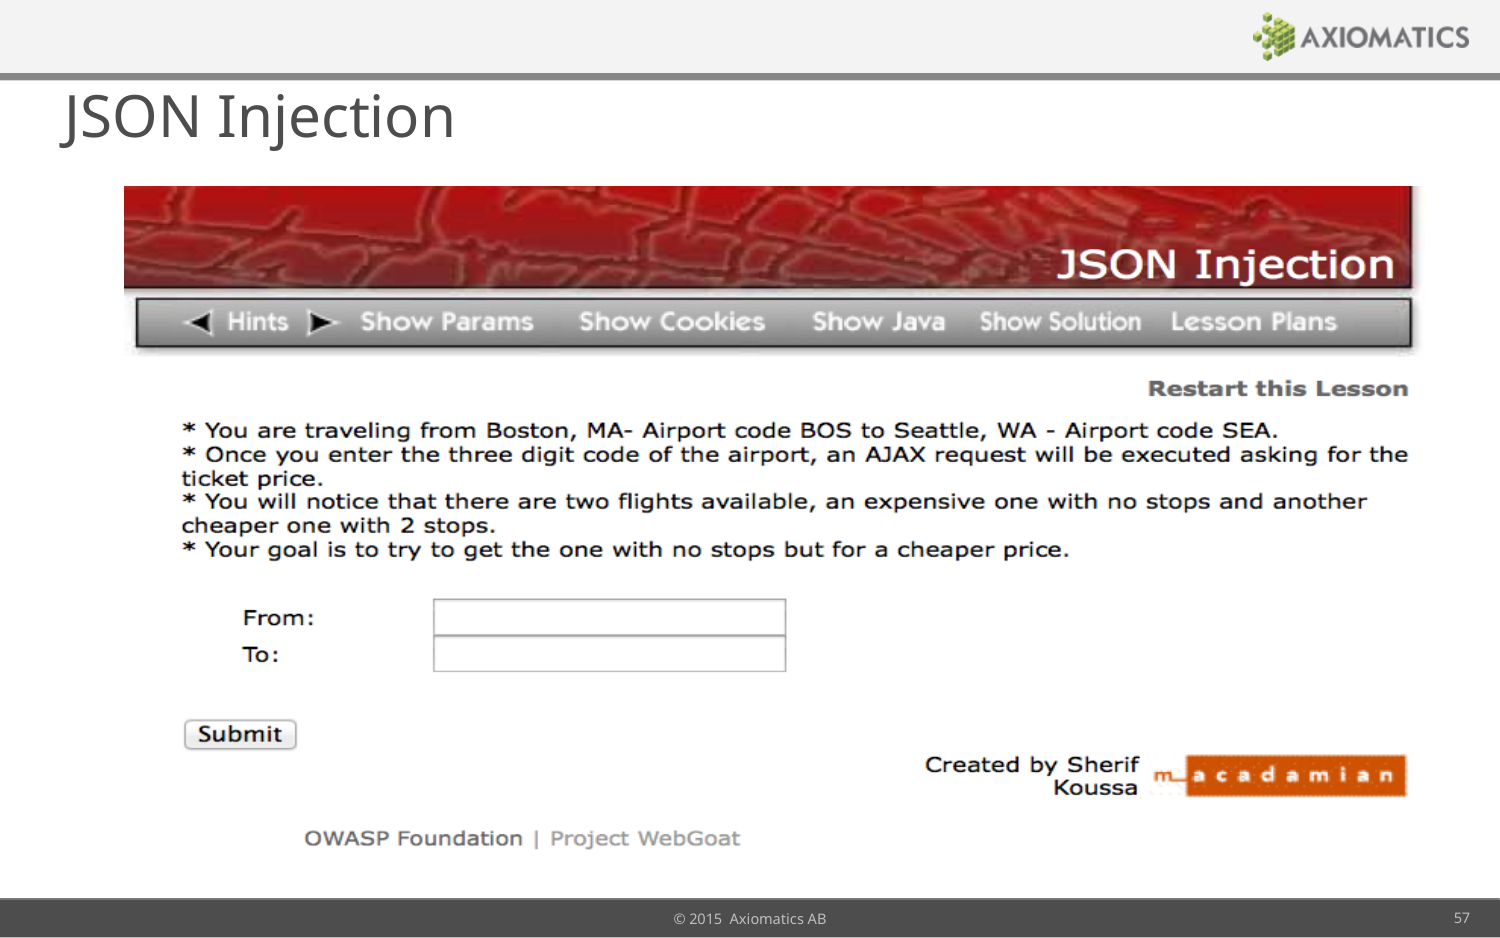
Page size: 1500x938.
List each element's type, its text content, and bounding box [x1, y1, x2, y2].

slide_number 57 [1074, 900, 1471, 938]
picture [1253, 12, 1469, 61]
picture [124, 186, 1426, 876]
title JSON Injection [64, 78, 1436, 174]
footer © 2015 Axiomatics AB [512, 900, 988, 938]
